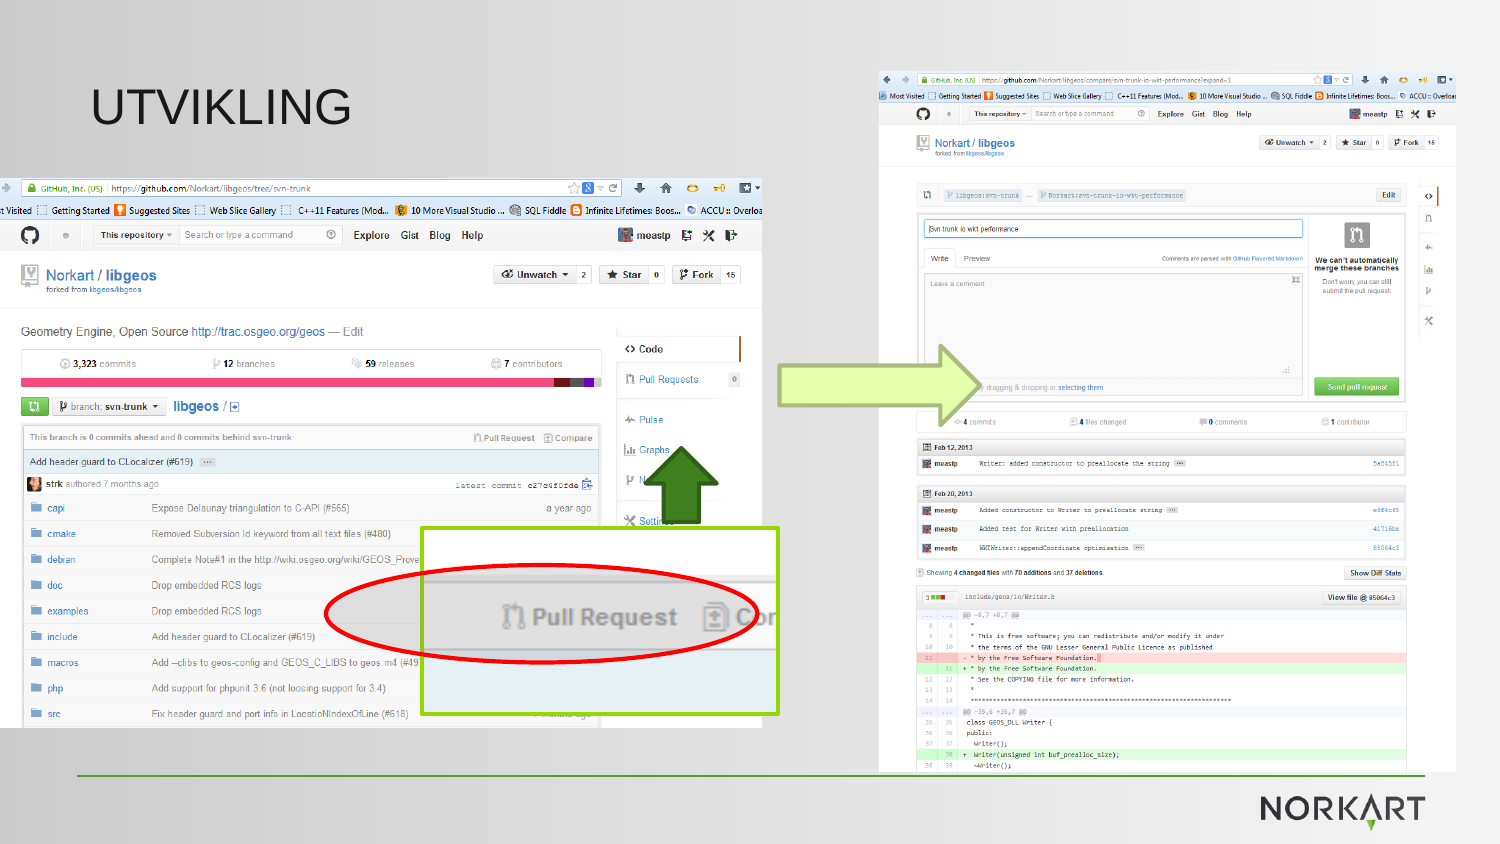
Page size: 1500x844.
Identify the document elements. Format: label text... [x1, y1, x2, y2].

picture [1252, 789, 1436, 837]
picture [879, 71, 1456, 773]
text_box [777, 363, 874, 408]
title Utvikling [75, 33, 1425, 175]
picture [0, 178, 776, 728]
